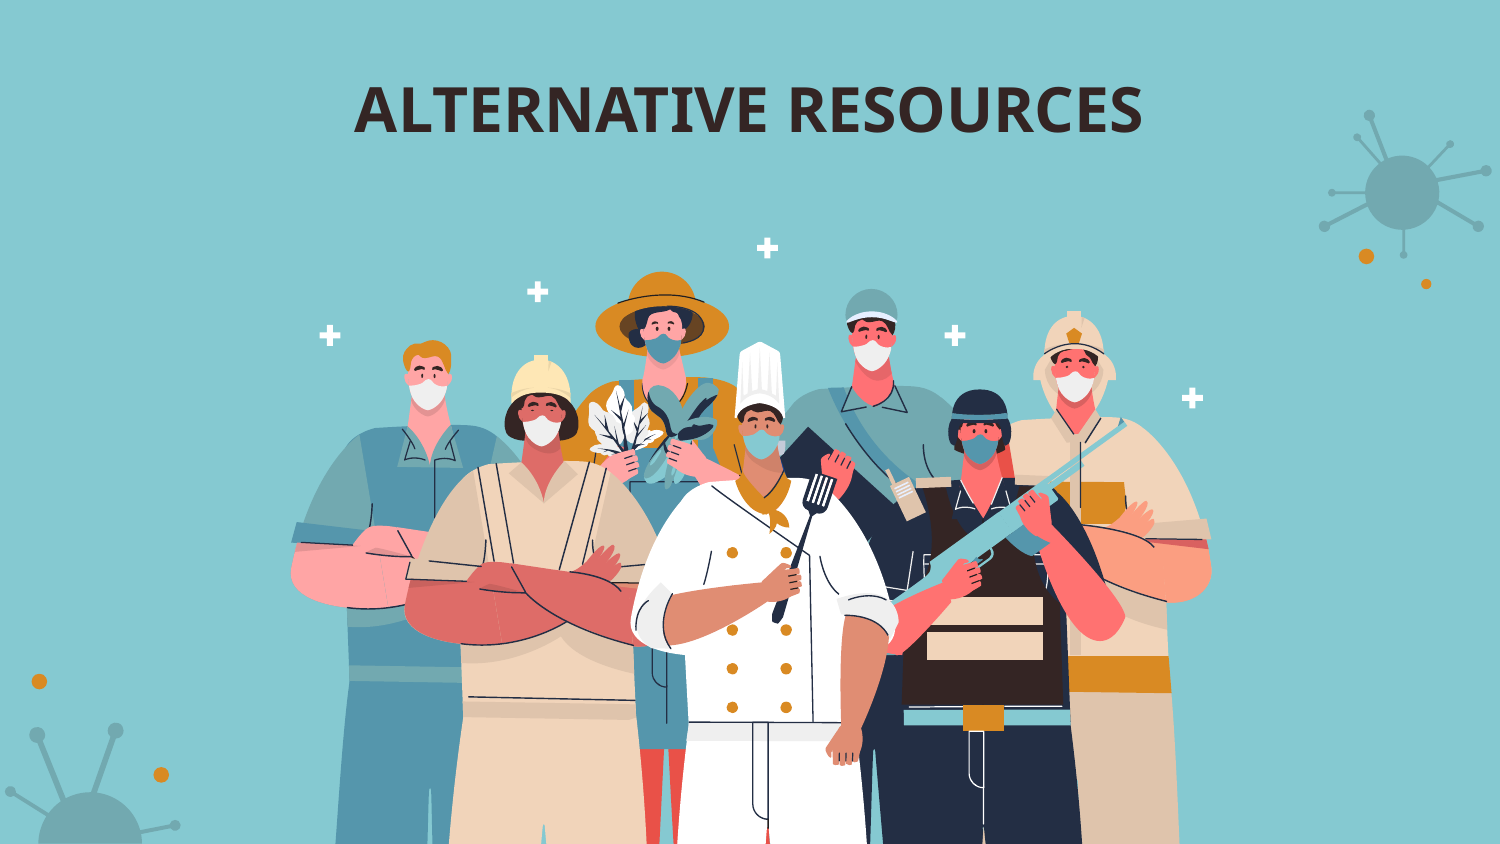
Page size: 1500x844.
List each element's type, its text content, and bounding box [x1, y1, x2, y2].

text_box [757, 237, 778, 259]
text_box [285, 271, 1215, 844]
title ALTERNATIVE RESOURCES [116, 55, 1383, 150]
